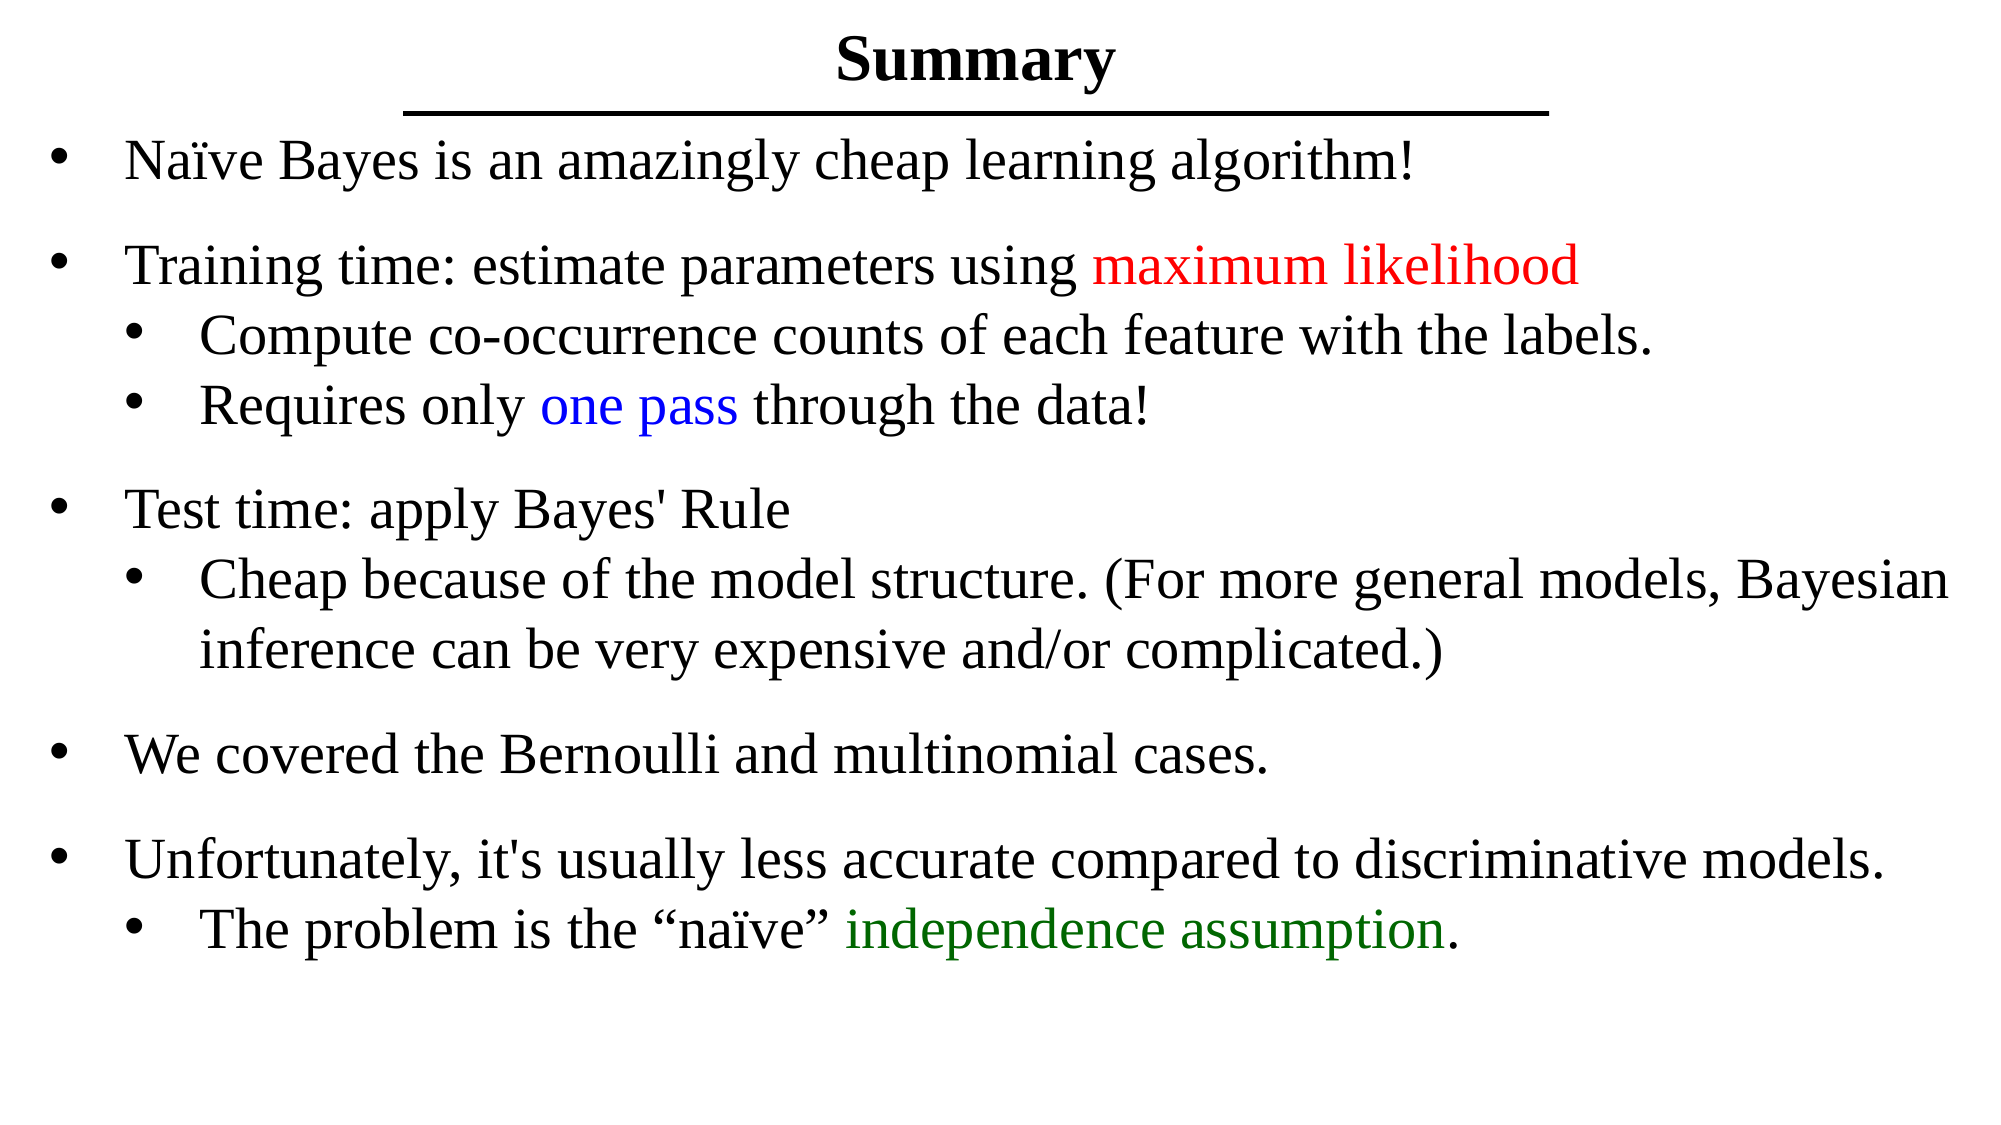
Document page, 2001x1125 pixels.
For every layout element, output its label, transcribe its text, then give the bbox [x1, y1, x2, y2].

text_box Summary [820, 6, 1132, 102]
text_box Naïve Bayes is an amazingly cheap learning algorithm! Training time: estimate parameters using maximum likelihood Compute co-occurrence counts of each feature with the labels. Requires only one pass through the data! Test time: apply Bayes' Rule Cheap because of the model structure. (For more general models, Bayesian inference can be very expensive and/or complicated.) We covered the Bernoulli and multinomial cases. Unfortunately, it's usually less accurate compared to discriminative models. The problem is the “naïve” independence assumption. [35, 113, 2000, 968]
